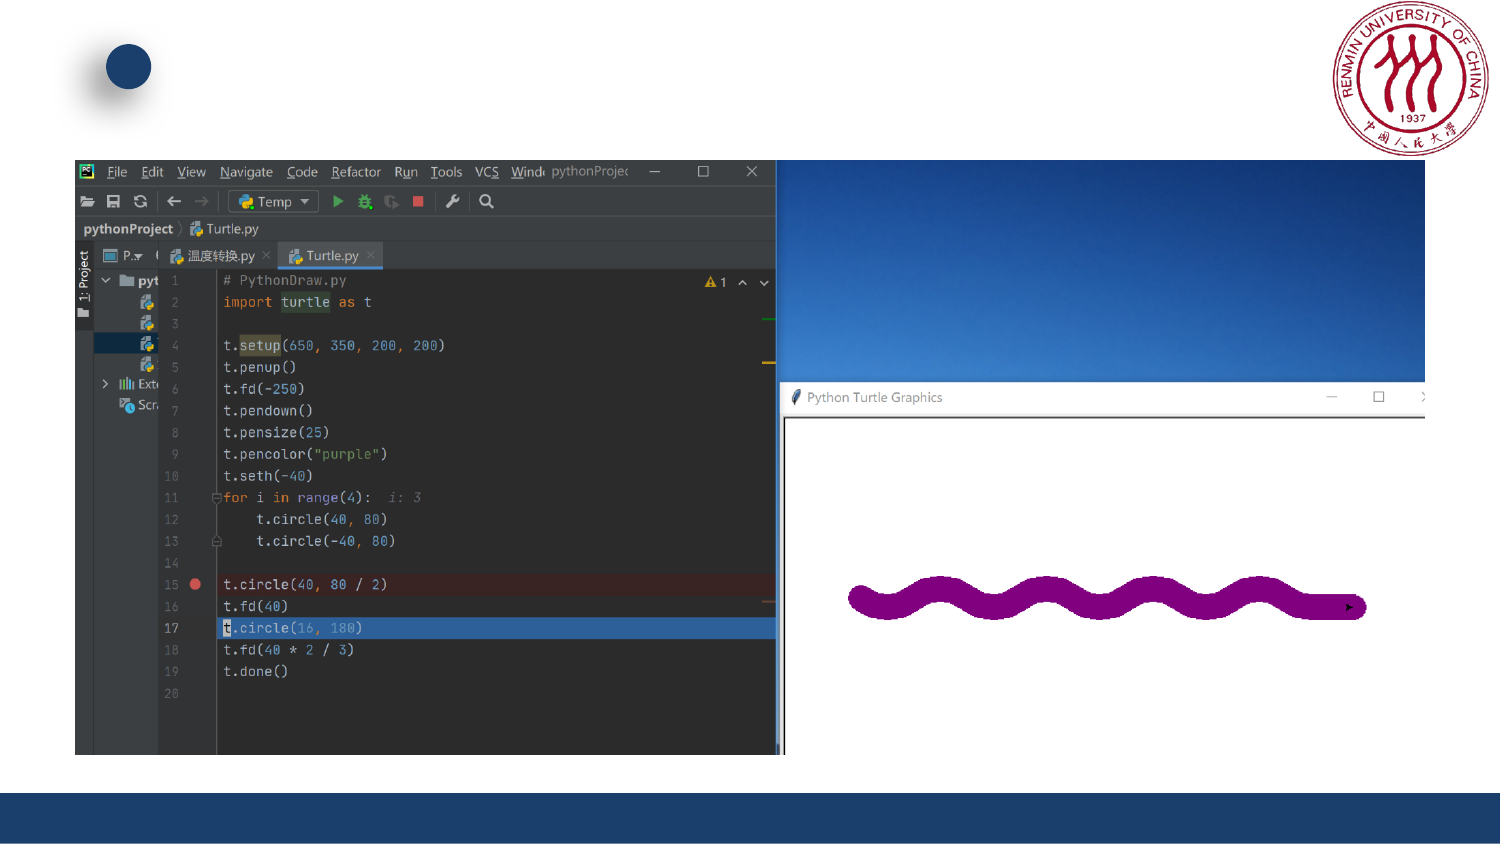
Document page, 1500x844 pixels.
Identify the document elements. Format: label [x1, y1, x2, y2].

picture [1326, 0, 1500, 158]
list [74, 160, 1426, 755]
